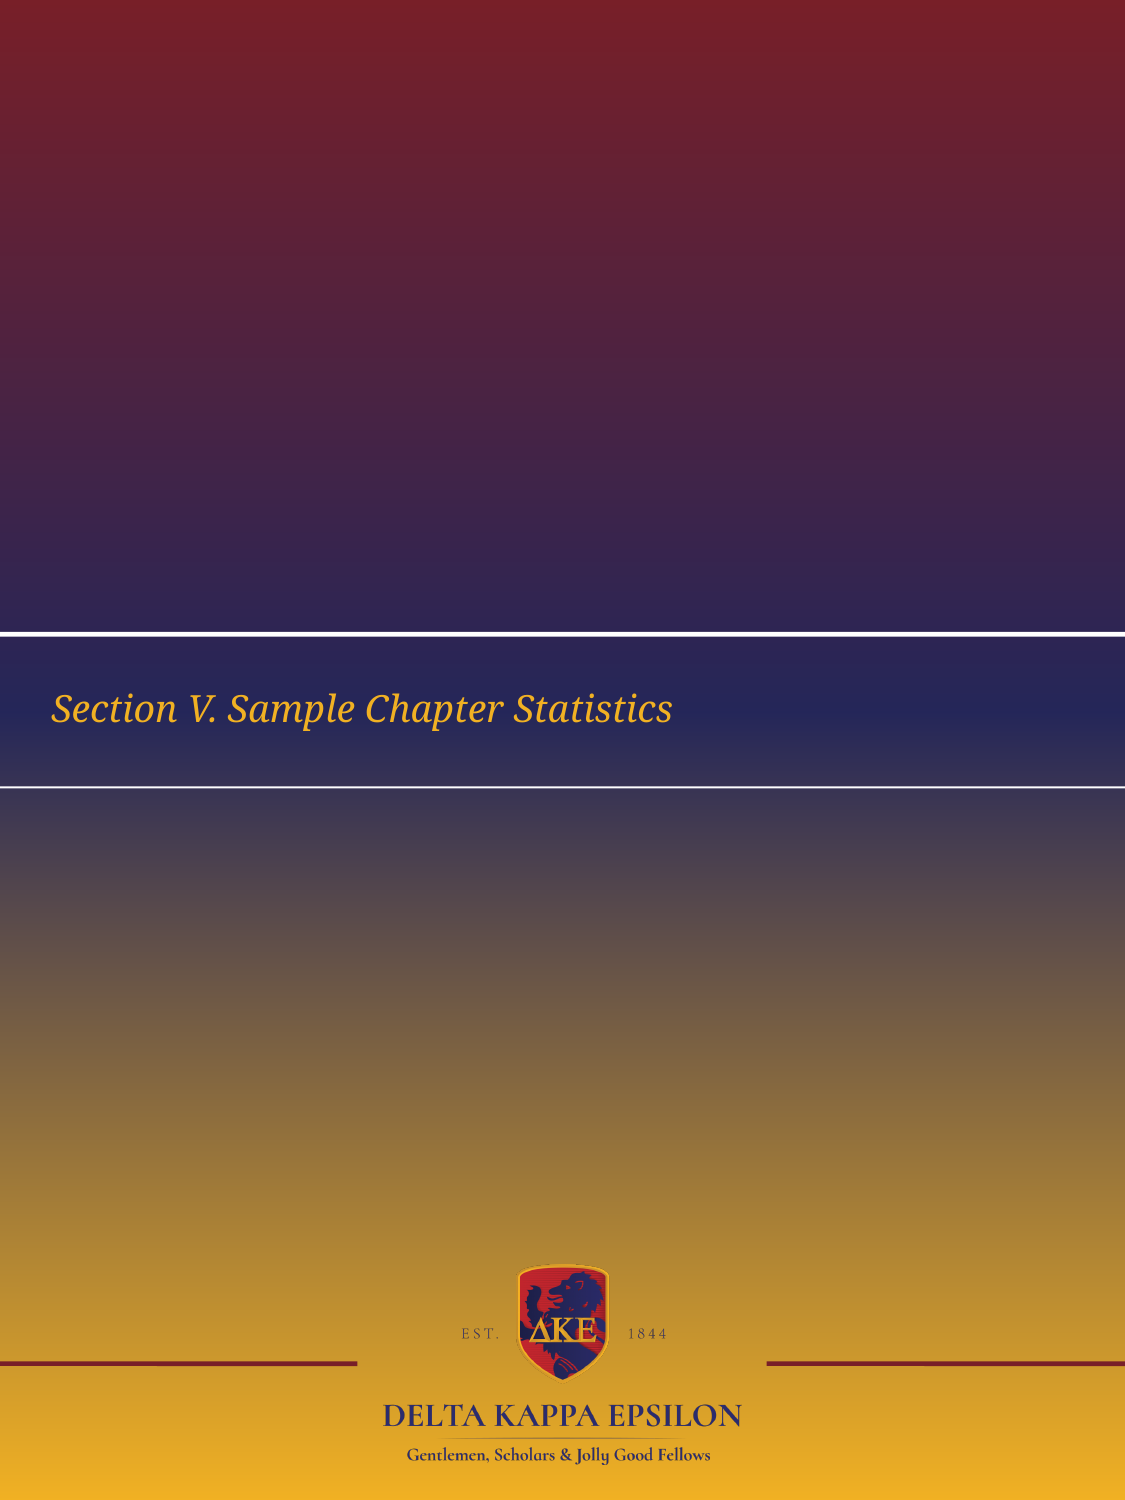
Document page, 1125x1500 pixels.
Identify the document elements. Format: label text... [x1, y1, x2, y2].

picture [383, 1264, 742, 1465]
title Section V. Sample Chapter Statistics [51, 674, 1063, 747]
